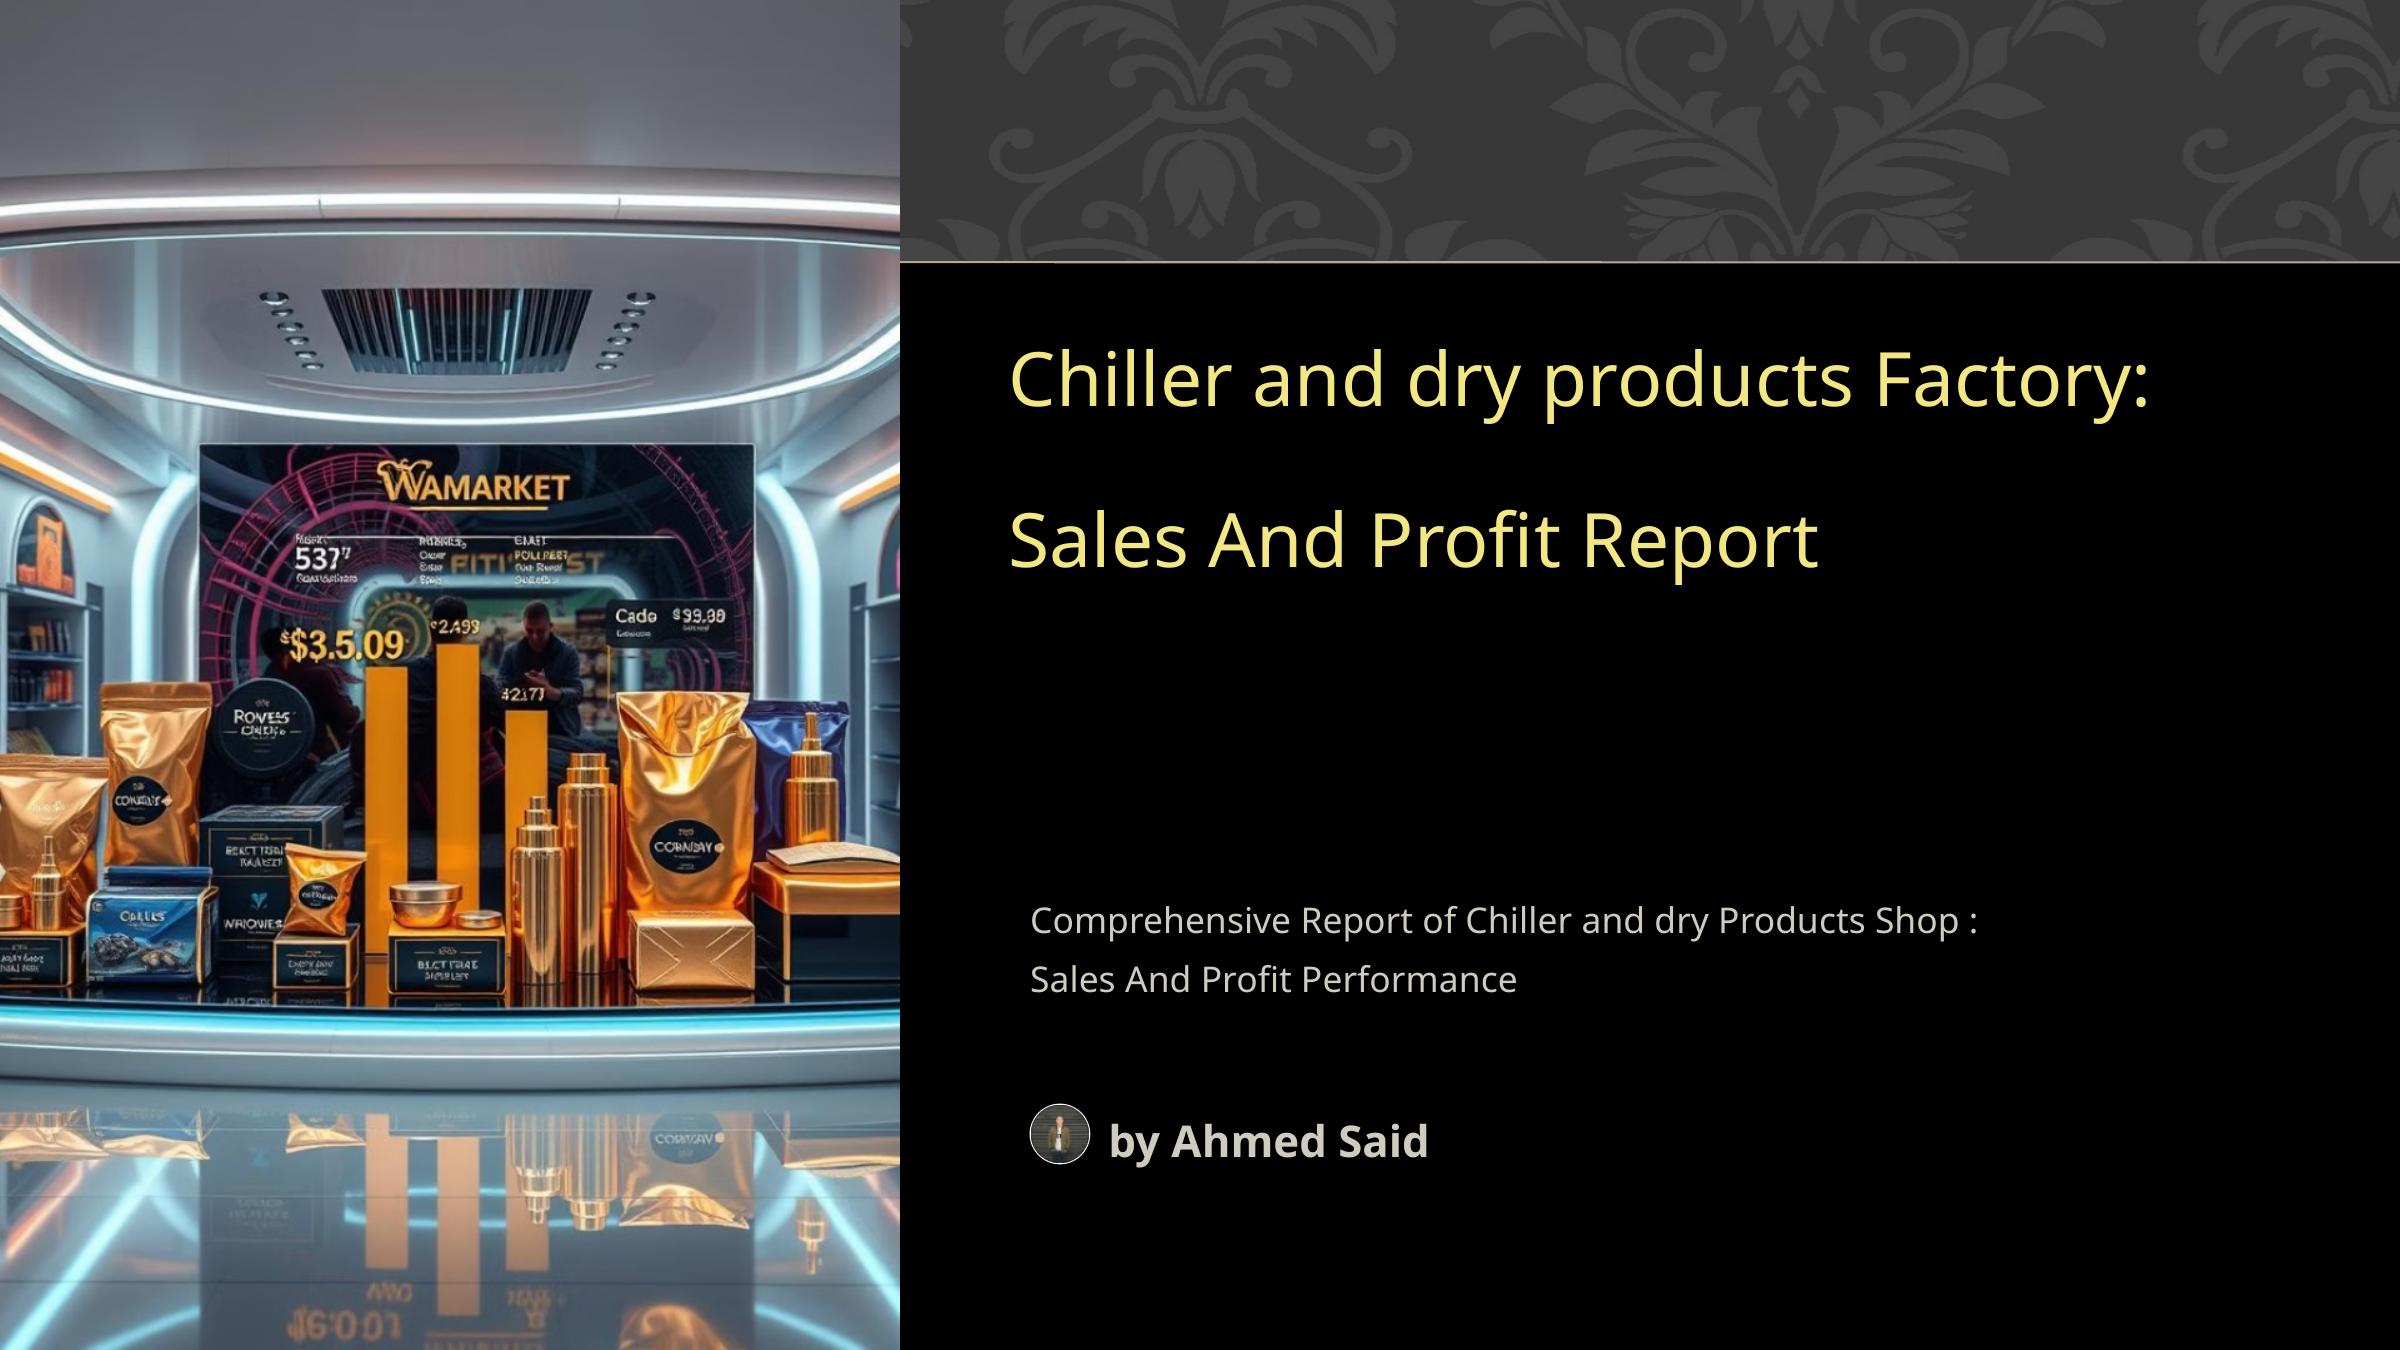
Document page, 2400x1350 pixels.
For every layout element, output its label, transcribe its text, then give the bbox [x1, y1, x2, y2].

text_box Chiller and dry products Factory: Sales And Profit Report [1008, 261, 2249, 904]
text_box Comprehensive Report of Chiller and dry Products Shop : Sales And Profit Performance [1030, 880, 2270, 1060]
picture [1031, 1105, 1089, 1163]
text_box by Ahmed Said [1108, 1101, 1440, 1167]
picture [0, 0, 901, 1350]
